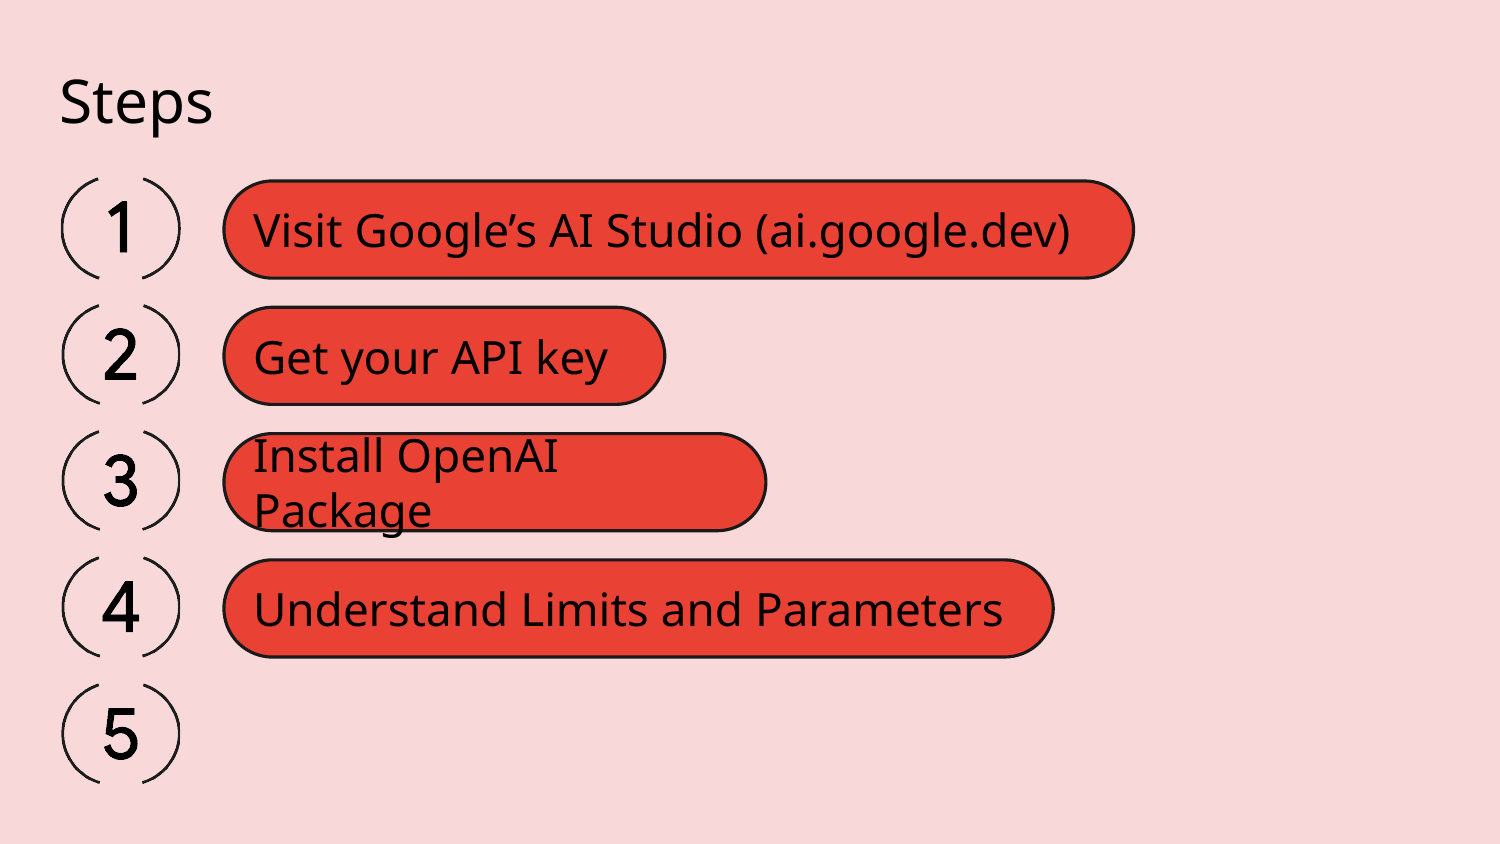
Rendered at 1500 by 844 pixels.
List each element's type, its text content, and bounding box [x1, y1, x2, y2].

picture [61, 303, 181, 408]
picture [61, 556, 181, 661]
text_box Install OpenAI Package [223, 433, 766, 531]
title Steps [44, 47, 852, 172]
picture [60, 177, 182, 282]
text_box Visit Google’s AI Studio (ai.google.dev) [223, 180, 1134, 279]
picture [61, 682, 181, 787]
picture [61, 430, 181, 534]
text_box Get your API key [223, 307, 665, 405]
text_box Understand Limits and Parameters [223, 559, 1054, 658]
